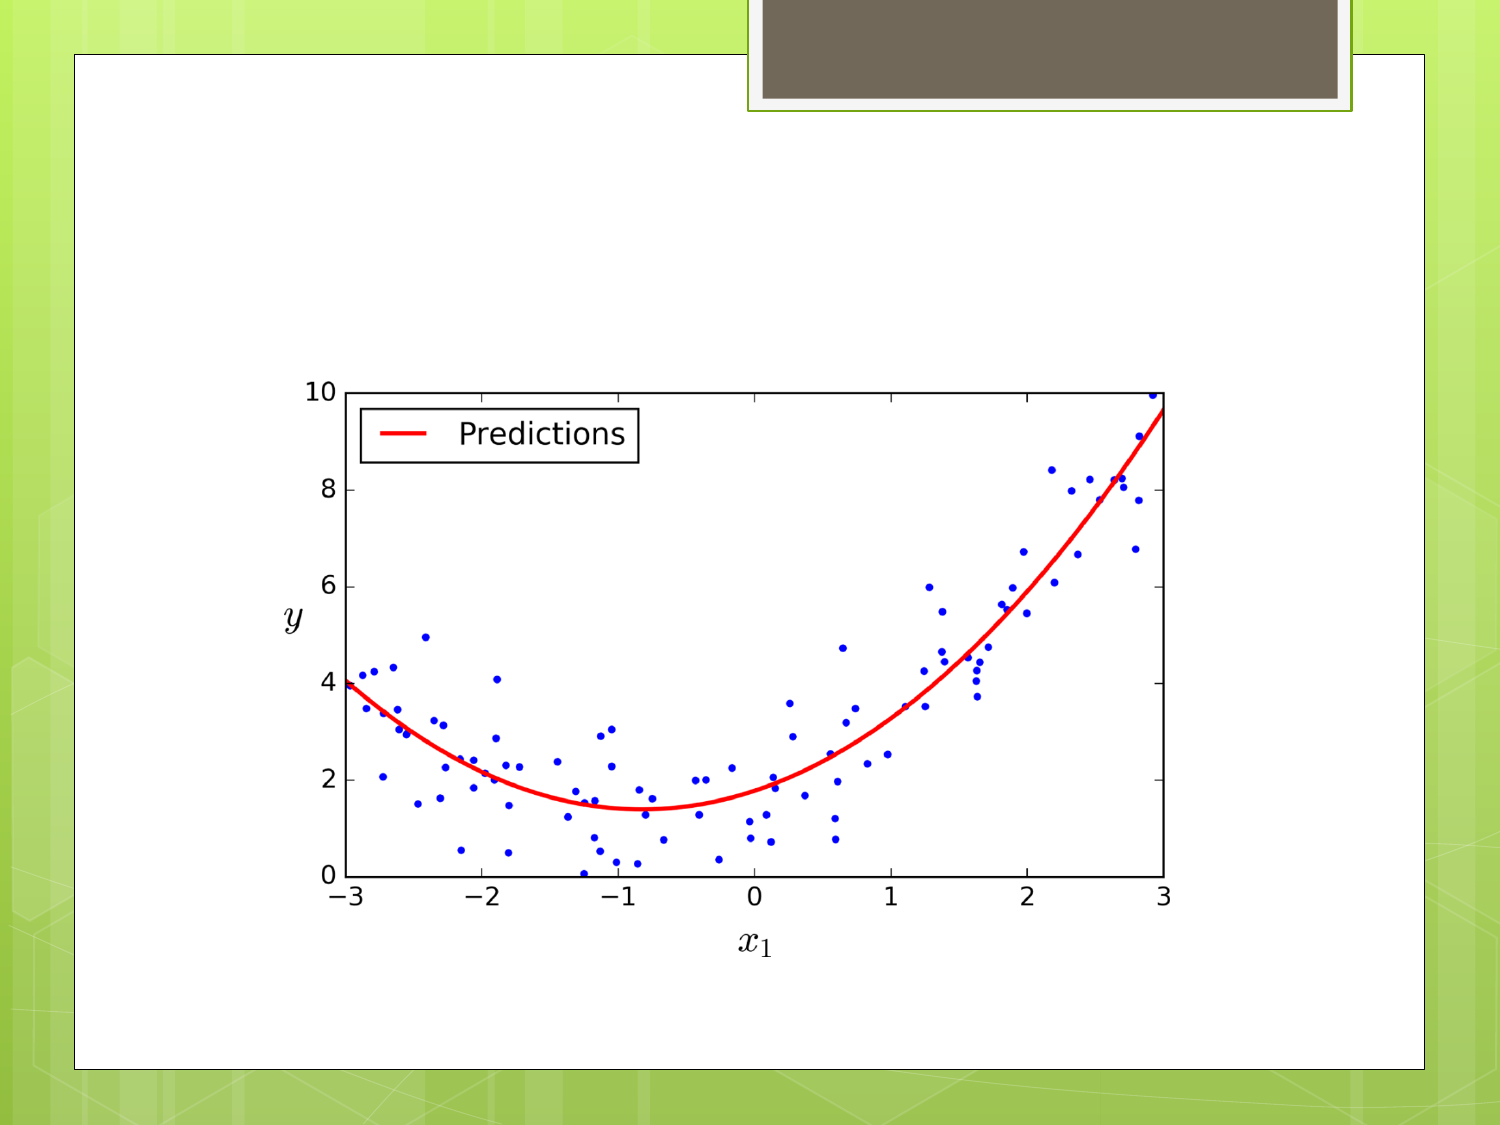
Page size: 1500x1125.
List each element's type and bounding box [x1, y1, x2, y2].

list [283, 380, 1170, 957]
